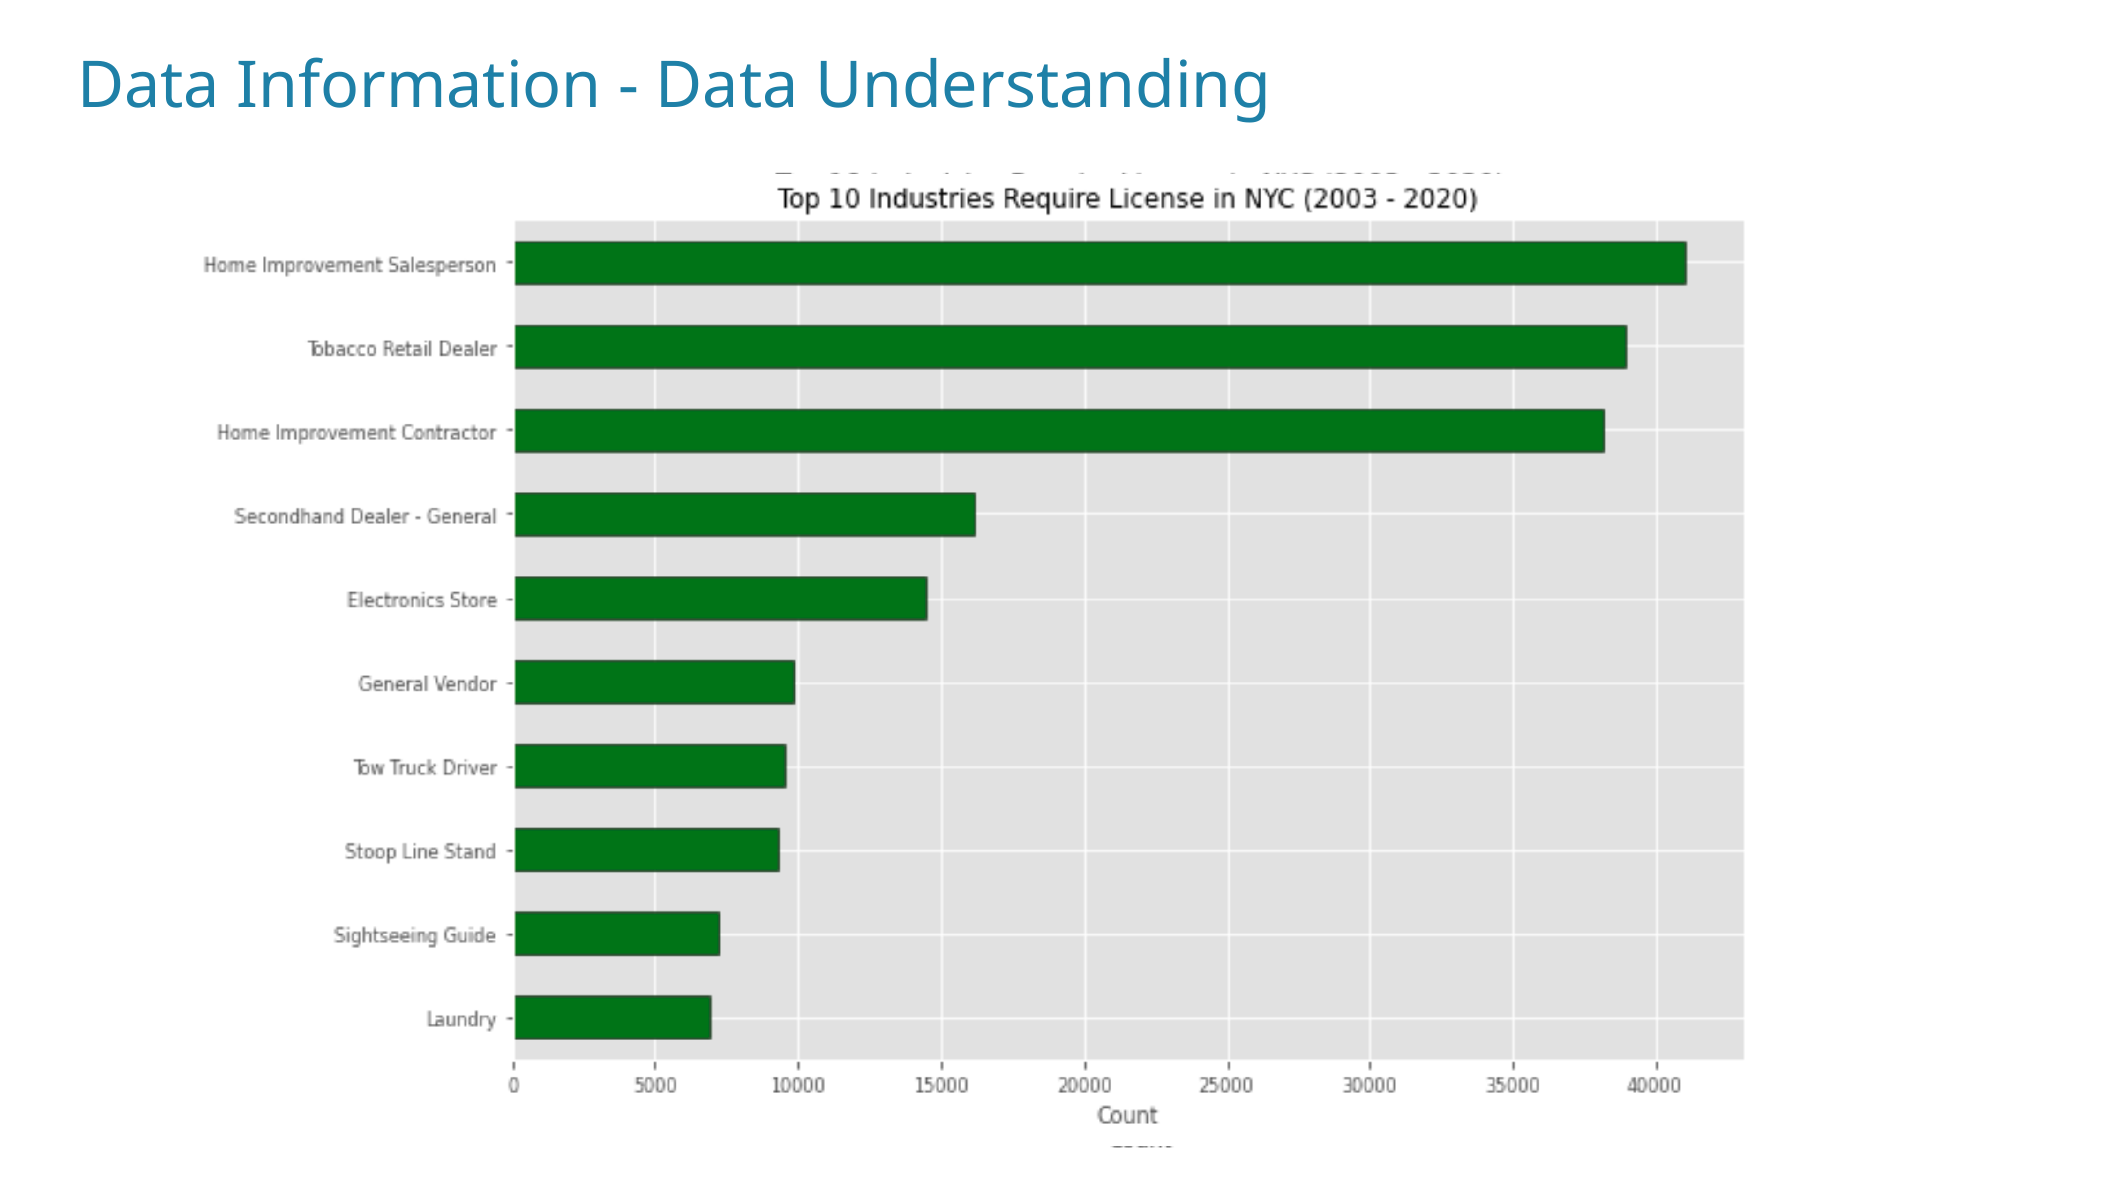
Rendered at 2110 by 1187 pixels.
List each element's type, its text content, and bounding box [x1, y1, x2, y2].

picture [130, 159, 1998, 1171]
text_box Data Information - Data Understanding [62, 35, 1367, 221]
